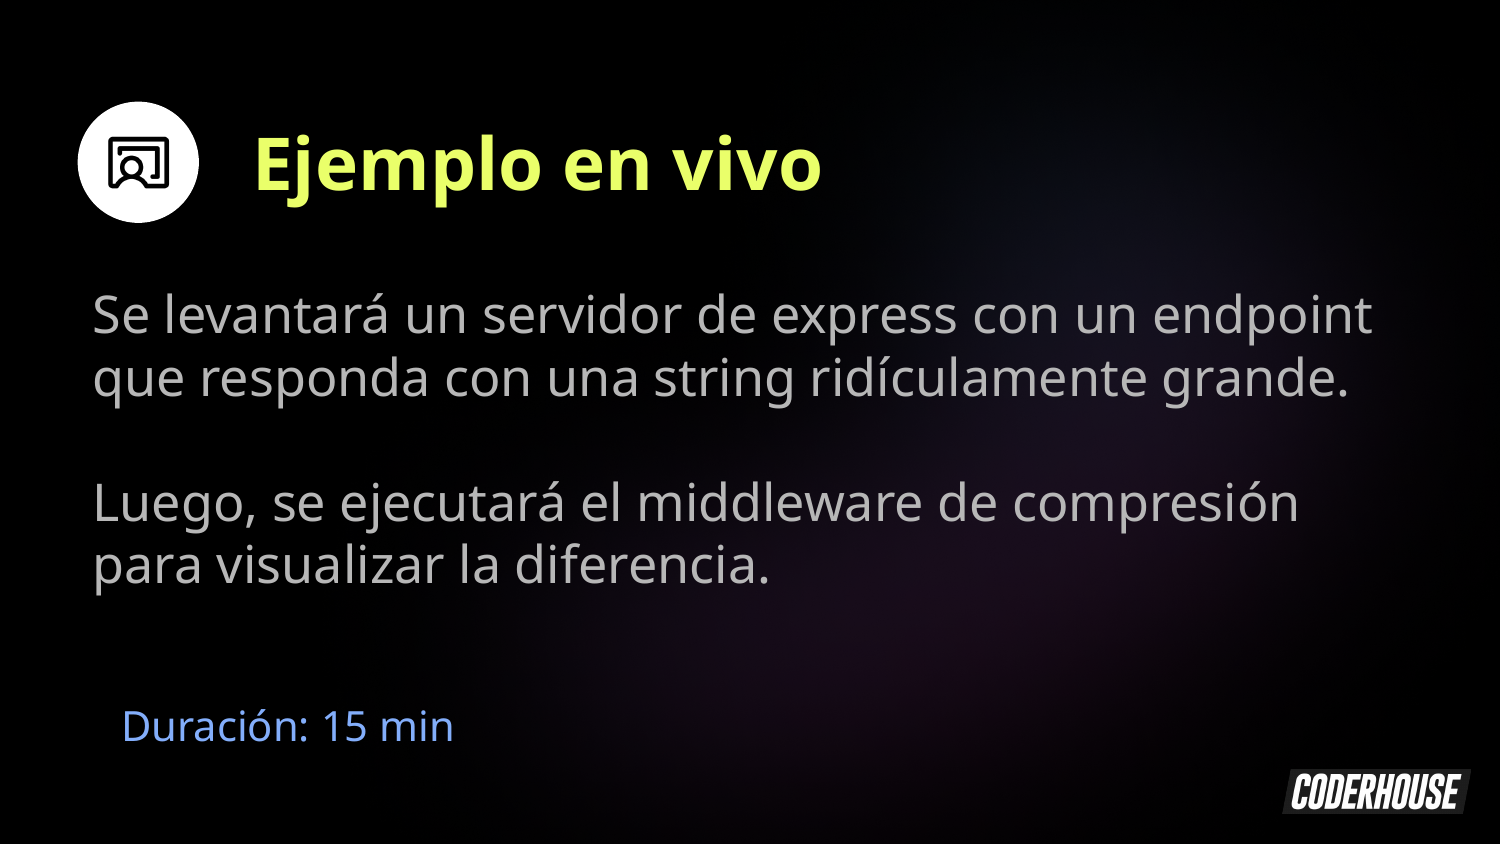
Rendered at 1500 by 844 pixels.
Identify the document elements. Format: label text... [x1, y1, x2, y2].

text_box Duración: 15 min [77, 685, 499, 766]
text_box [77, 101, 200, 224]
text_box Ejemplo en vivo [237, 112, 1414, 222]
text_box Se levantará un servidor de express con un endpoint que responda con una string ridículamente grande. Luego, se ejecutará el middleware de compresión para visualizar la diferencia. [77, 266, 1402, 672]
picture [0, 0, 1500, 844]
